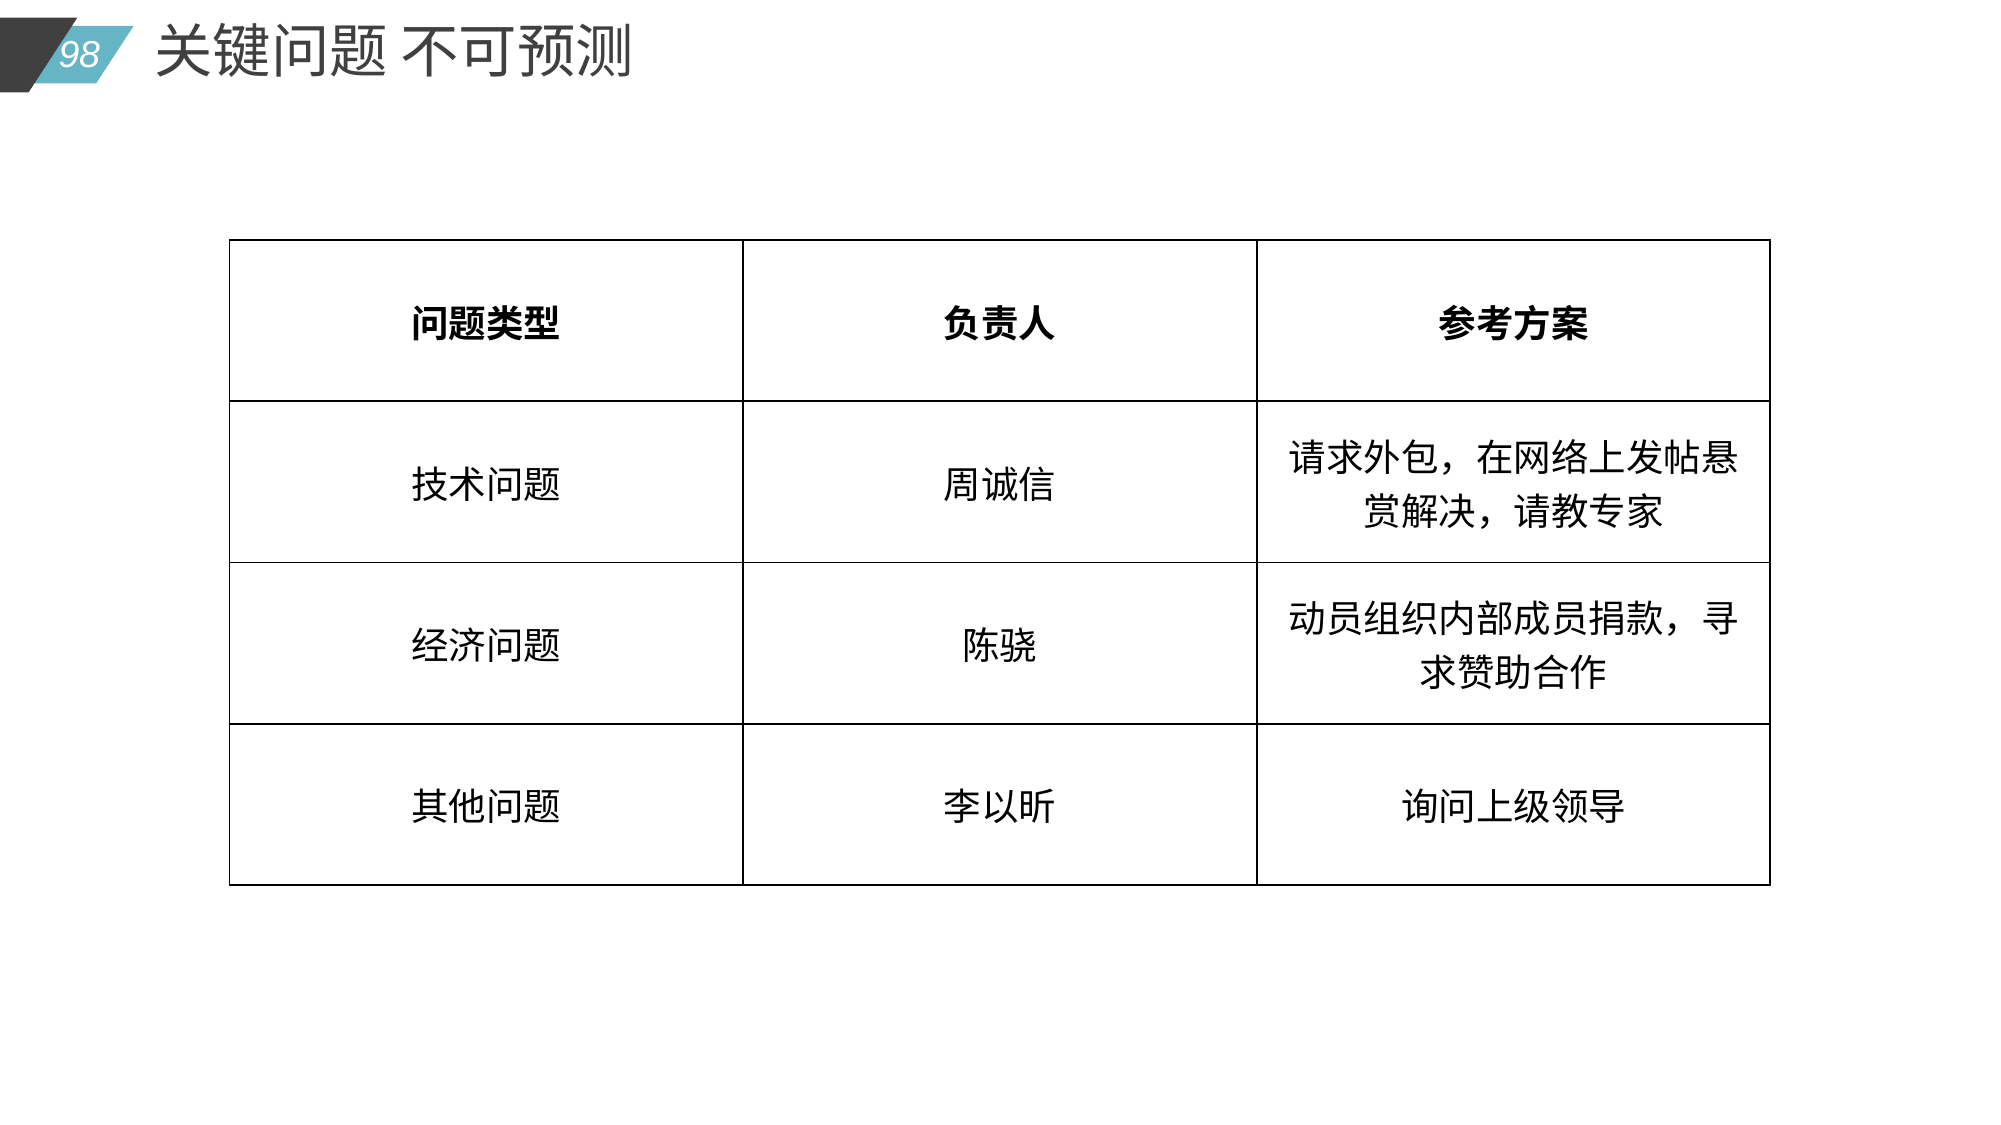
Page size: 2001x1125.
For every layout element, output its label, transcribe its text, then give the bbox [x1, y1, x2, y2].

text_box 关键问题 不可预测 [140, 6, 649, 91]
table_cell 李以昕 [744, 725, 1256, 884]
table_cell 请求外包，在网络上发帖悬赏解决，请教专家 [1258, 402, 1769, 562]
table_header 问题类型 [230, 241, 742, 400]
table_cell 其他问题 [230, 725, 742, 884]
table_cell 陈骁 [744, 563, 1256, 723]
table_header 参考方案 [1258, 241, 1769, 400]
table_cell 技术问题 [230, 402, 742, 562]
table_header 负责人 [744, 241, 1256, 400]
table_cell 经济问题 [230, 563, 742, 723]
table_cell 动员组织内部成员捐款，寻求赞助合作 [1258, 563, 1769, 723]
table_cell 周诚信 [744, 402, 1256, 562]
table_cell 询问上级领导 [1258, 725, 1769, 884]
